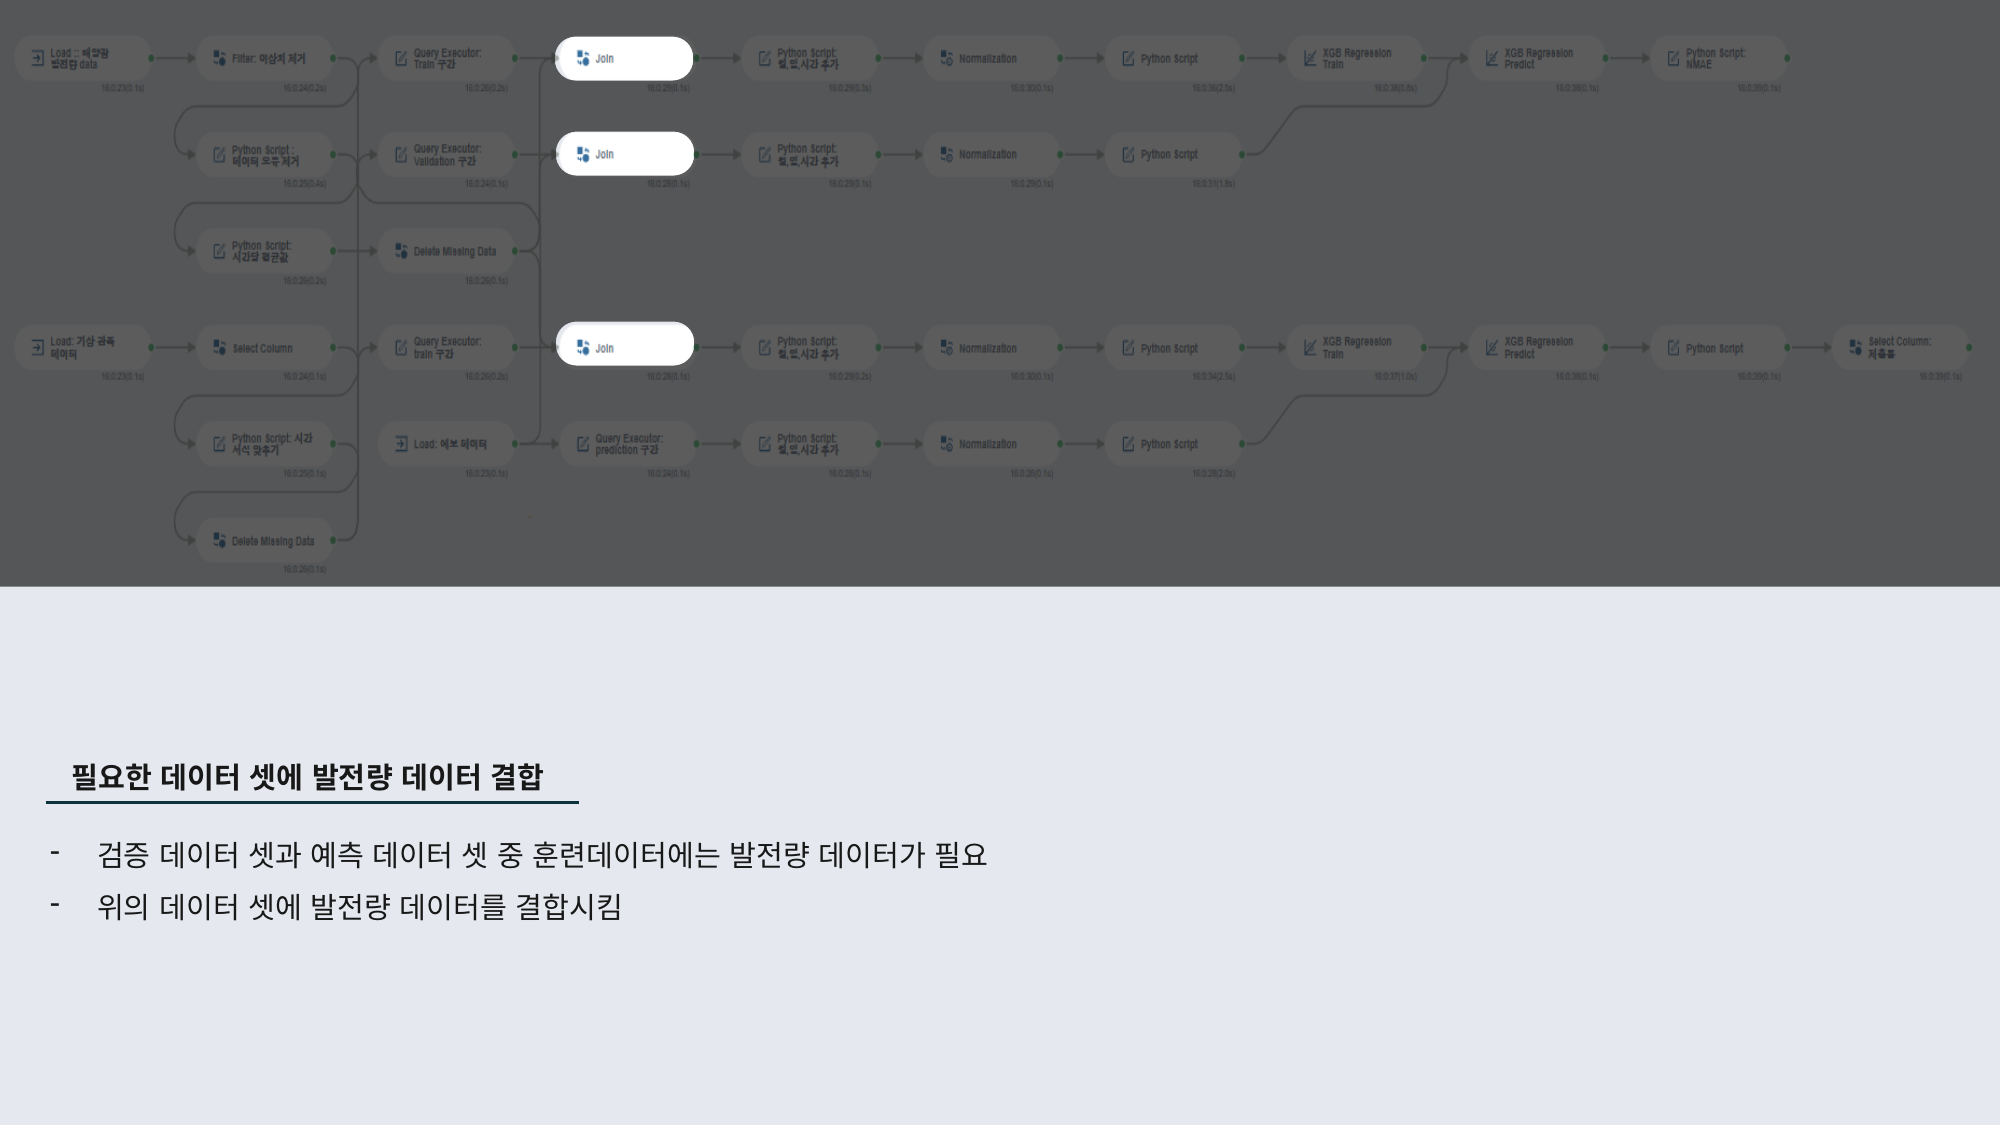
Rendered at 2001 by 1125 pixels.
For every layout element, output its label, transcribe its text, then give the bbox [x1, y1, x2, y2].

picture [8, 23, 1972, 587]
text_box 검증 데이터 셋과 예측 데이터 셋 중 훈련데이터에는 발전량 데이터가 필요 위의 데이터 셋에 발전량 데이터를 결합시킴 [35, 829, 1946, 932]
text_box [0, 0, 2000, 589]
text_box 필요한 데이터 셋에 발전량 데이터 결합 [56, 752, 560, 802]
